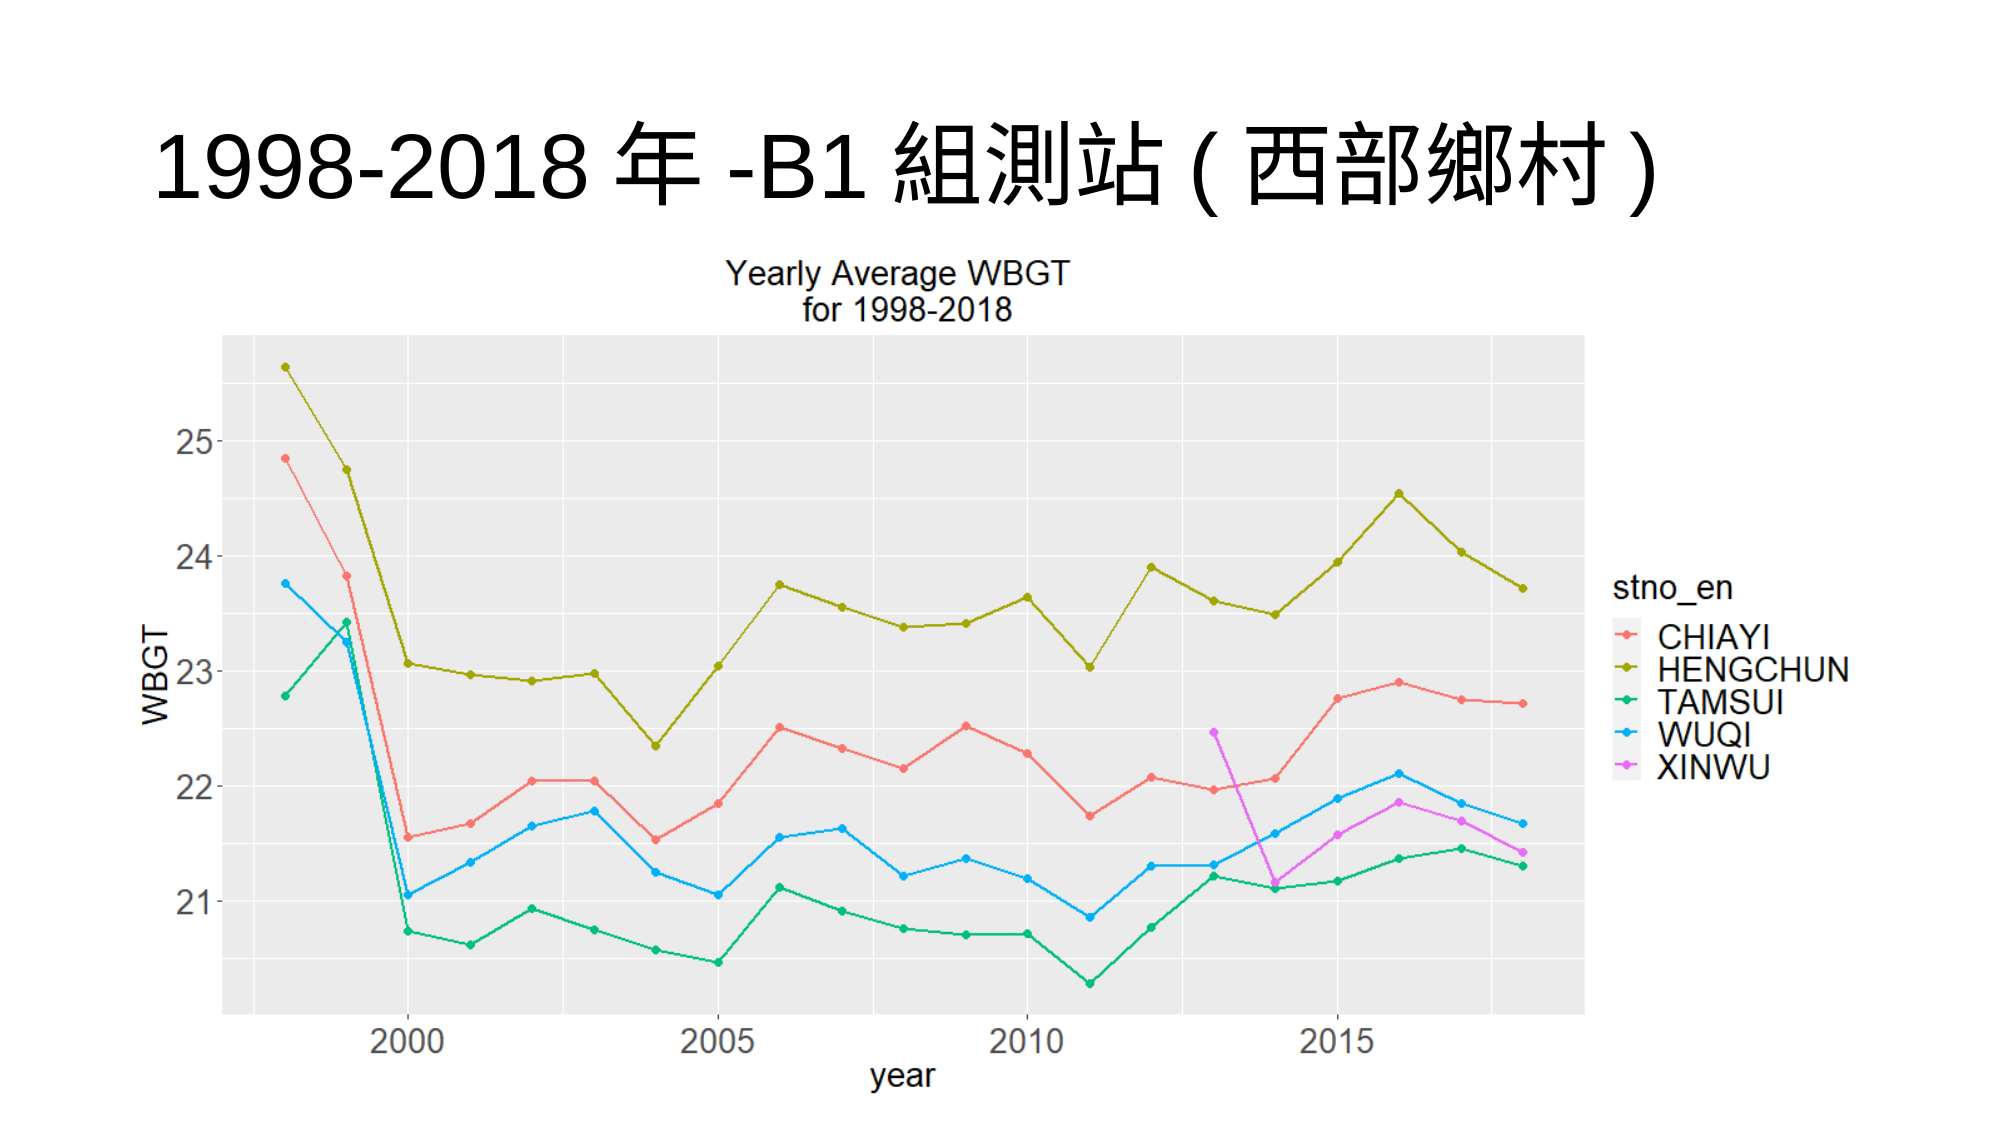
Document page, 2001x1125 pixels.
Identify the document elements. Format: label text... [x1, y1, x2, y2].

title 1998-2018年-B1組測站(西部鄉村) [137, 59, 1973, 278]
picture [131, 249, 1869, 1103]
